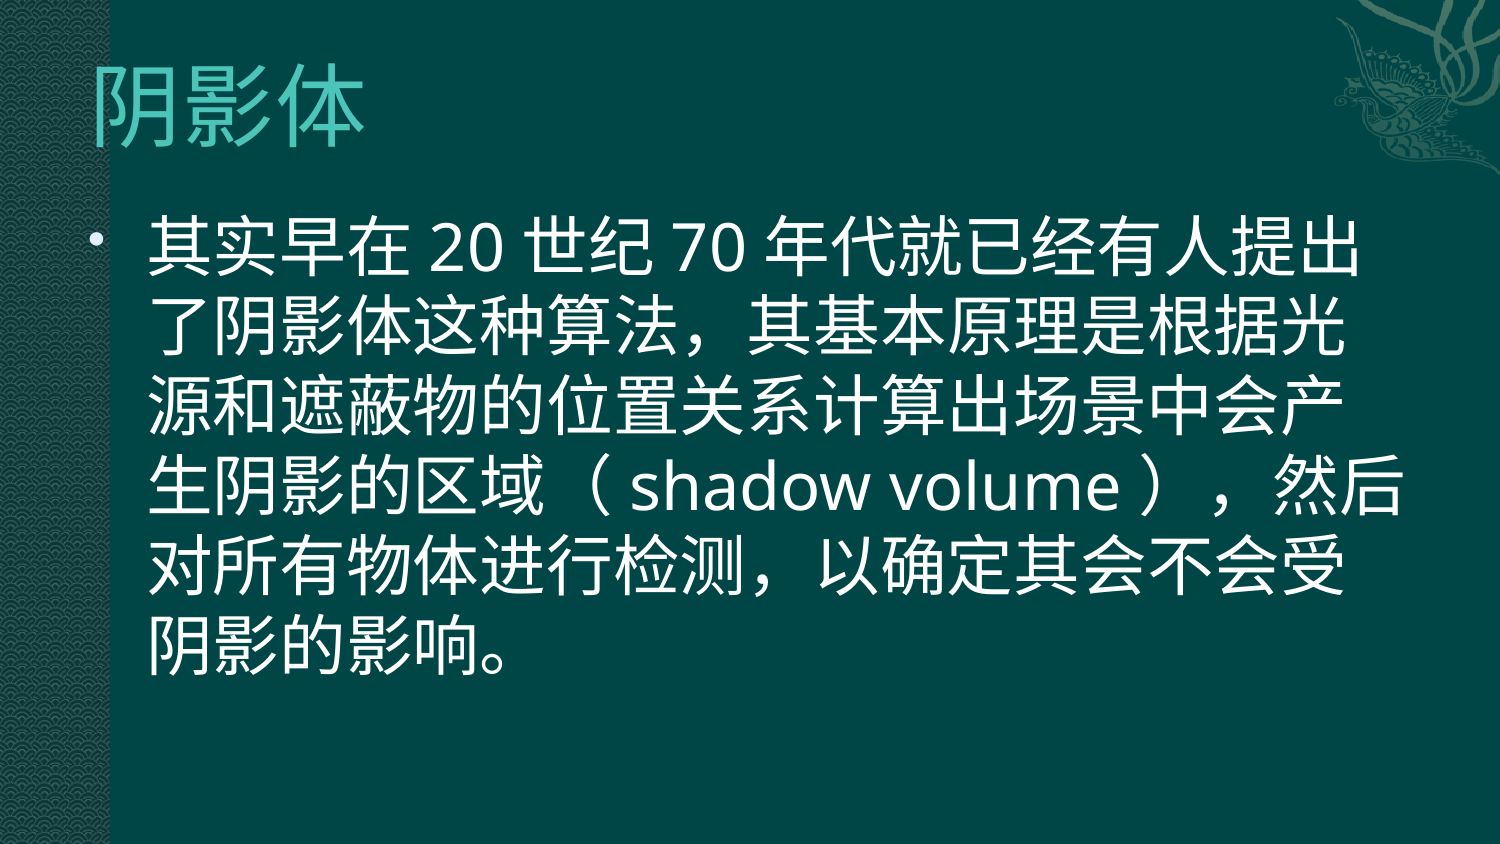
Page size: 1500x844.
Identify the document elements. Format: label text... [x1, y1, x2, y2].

list 其实早在20世纪70年代就已经有人提出了阴影体这种算法，其基本原理是根据光源和遮蔽物的位置关系计算出场景中会产生阴影的区域（shadow volume），然后对所有物体进行检测，以确定其会不会受阴影的影响。 [75, 196, 1425, 754]
title 阴影体 [75, 33, 1351, 175]
picture [0, 0, 110, 844]
